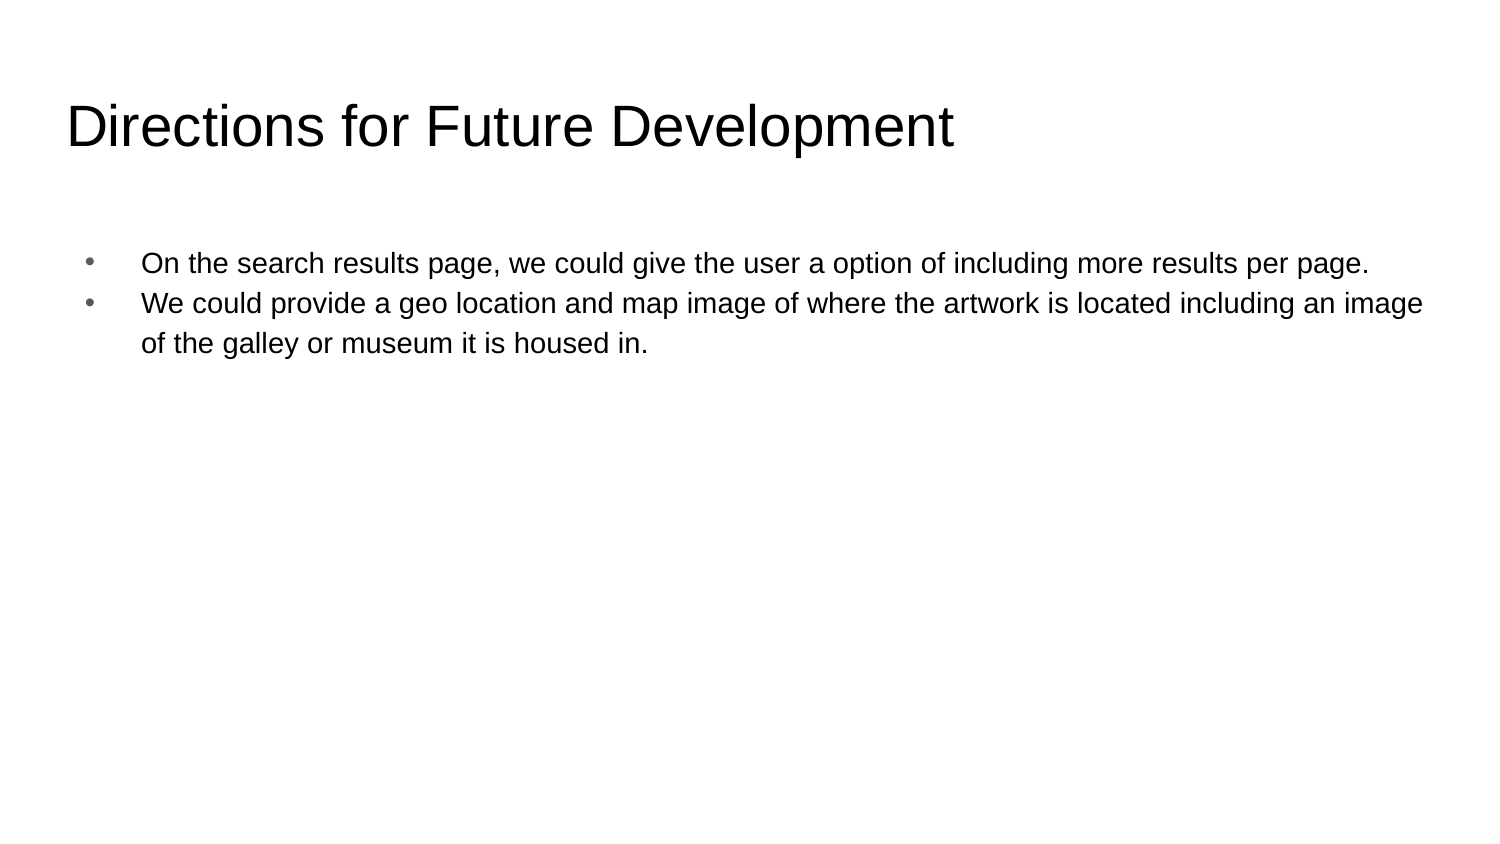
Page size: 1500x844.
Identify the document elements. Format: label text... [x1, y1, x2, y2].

title Directions for Future Development [51, 72, 1449, 167]
list On the search results page, we could give the user a option of including more results per page. We could provide a geo location and map image of where the artwork is located including an image of the galley or museum it is housed in. [51, 189, 1449, 750]
